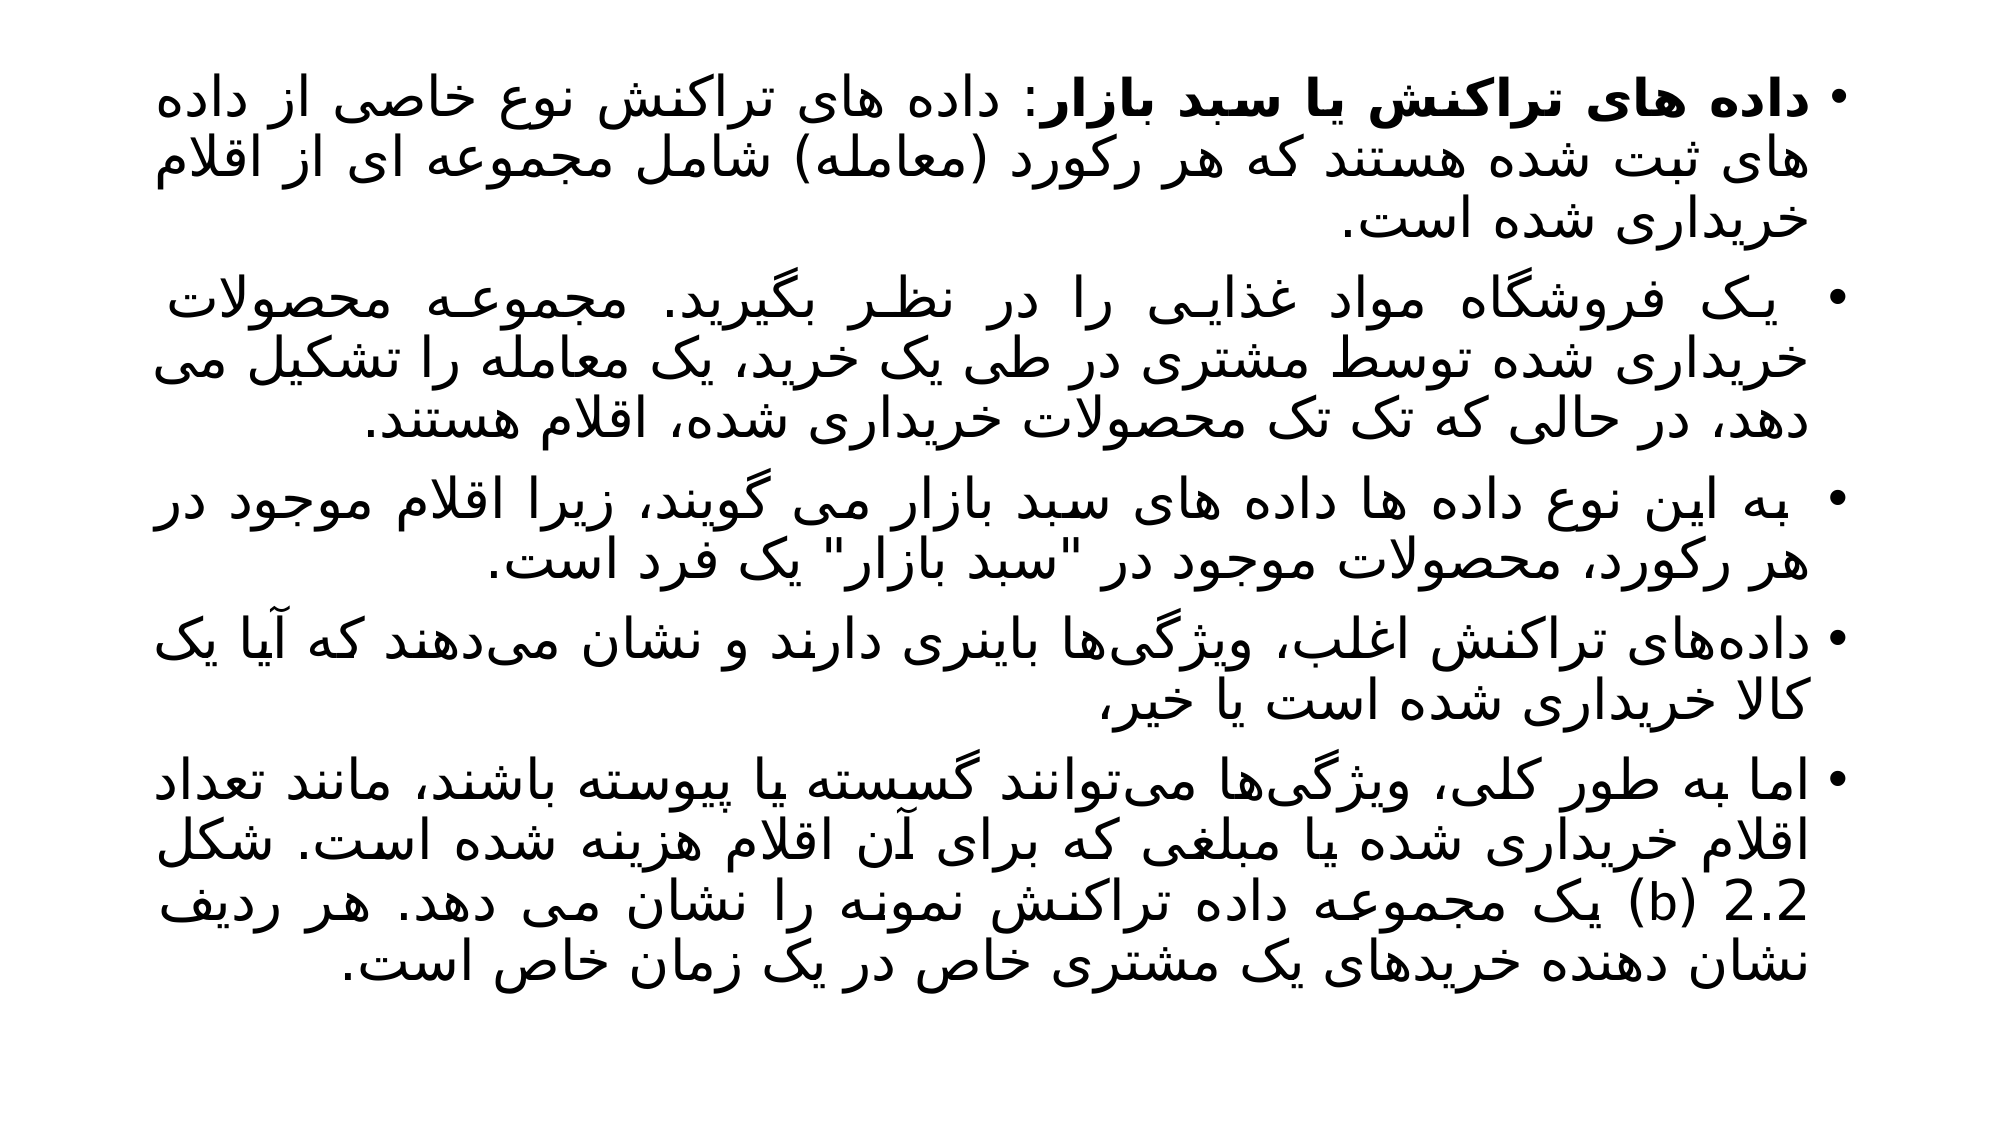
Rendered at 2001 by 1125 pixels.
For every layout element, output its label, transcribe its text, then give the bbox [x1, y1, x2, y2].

list داده های تراکنش یا سبد بازار: داده های تراکنش نوع خاصی از داده های ثبت شده هستند که هر رکورد (معامله) شامل مجموعه ای از اقلام خریداری شده است. یک فروشگاه مواد غذایی را در نظر بگیرید. مجموعه محصولات خریداری شده توسط مشتری در طی یک خرید، یک معامله را تشکیل می دهد، در حالی که تک تک محصولات خریداری شده، اقلام هستند. به این نوع داده ها داده های سبد بازار می گویند، زیرا اقلام موجود در هر رکورد، محصولات موجود در "سبد بازار" یک فرد است. داده‌های تراکنش اغلب، ویژگی‌ها باینری دارند و نشان می‌دهند که آیا یک کالا خریداری شده است یا خیر، اما به طور کلی، ویژگی‌ها می‌توانند گسسته یا پیوسته باشند، مانند تعداد اقلام خریداری شده یا مبلغی که برای آن اقلام هزینه شده است. شکل 2.2 (b) یک مجموعه داده تراکنش نمونه را نشان می دهد. هر ردیف نشان دهنده خریدهای یک مشتری خاص در یک زمان خاص است. [137, 60, 1863, 1014]
